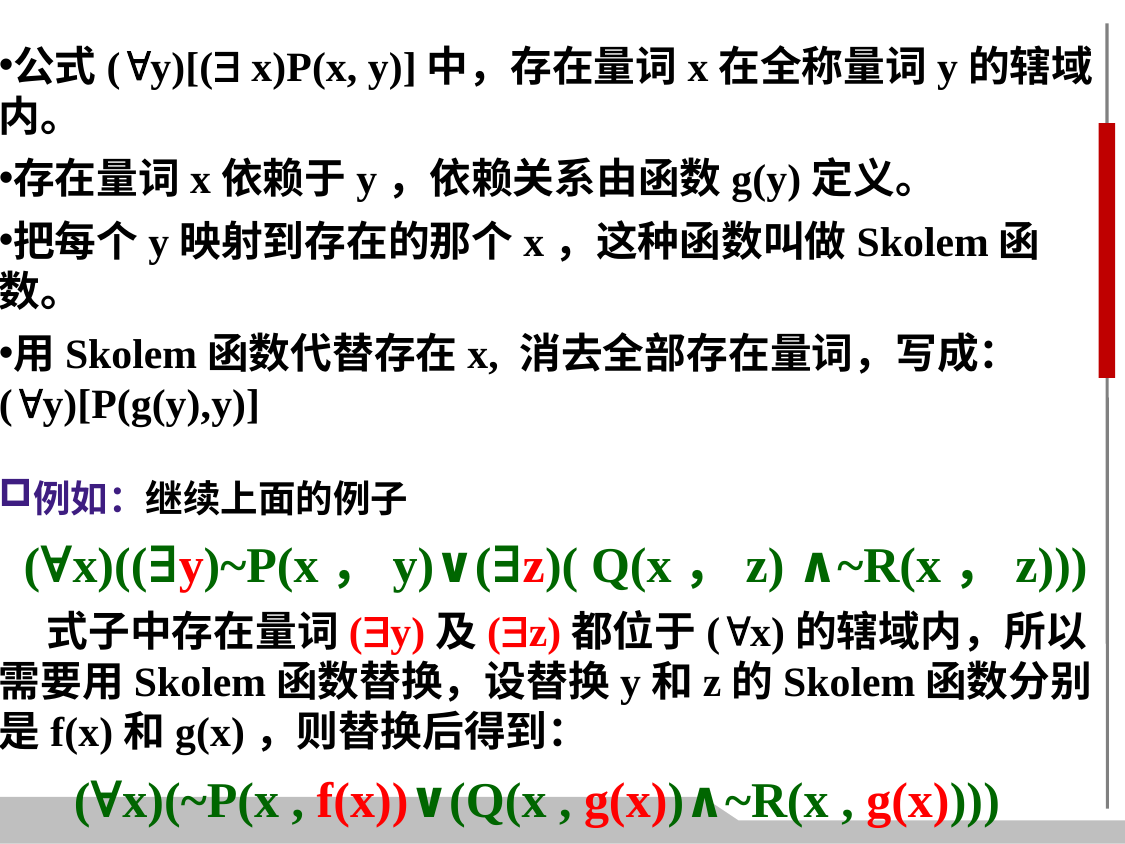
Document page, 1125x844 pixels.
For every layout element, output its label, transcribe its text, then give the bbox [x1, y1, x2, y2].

list 公式(y)[( x)P(x, y)]中，存在量词x在全称量词y的辖域内。 存在量词x依赖于y，依赖关系由函数g(y)定义。 把每个y映射到存在的那个x，这种函数叫做Skolem函数。 用Skolem函数代替存在x, 消去全部存在量词，写成： (y)[P(g(y),y)] 例如：继续上面的例子 (∀x)((∃y)~P(x，y)∨(∃z)( Q(x，z) ∧~R(x，z))) 式子中存在量词(y)及(z)都位于(x)的辖域内，所以需要用Skolem函数替换，设替换y和z的Skolem函数分别是f(x)和g(x)，则替换后得到： (∀x)(~P(x , f(x))∨(Q(x , g(x))∧~R(x , g(x)))) [0, 32, 1125, 589]
